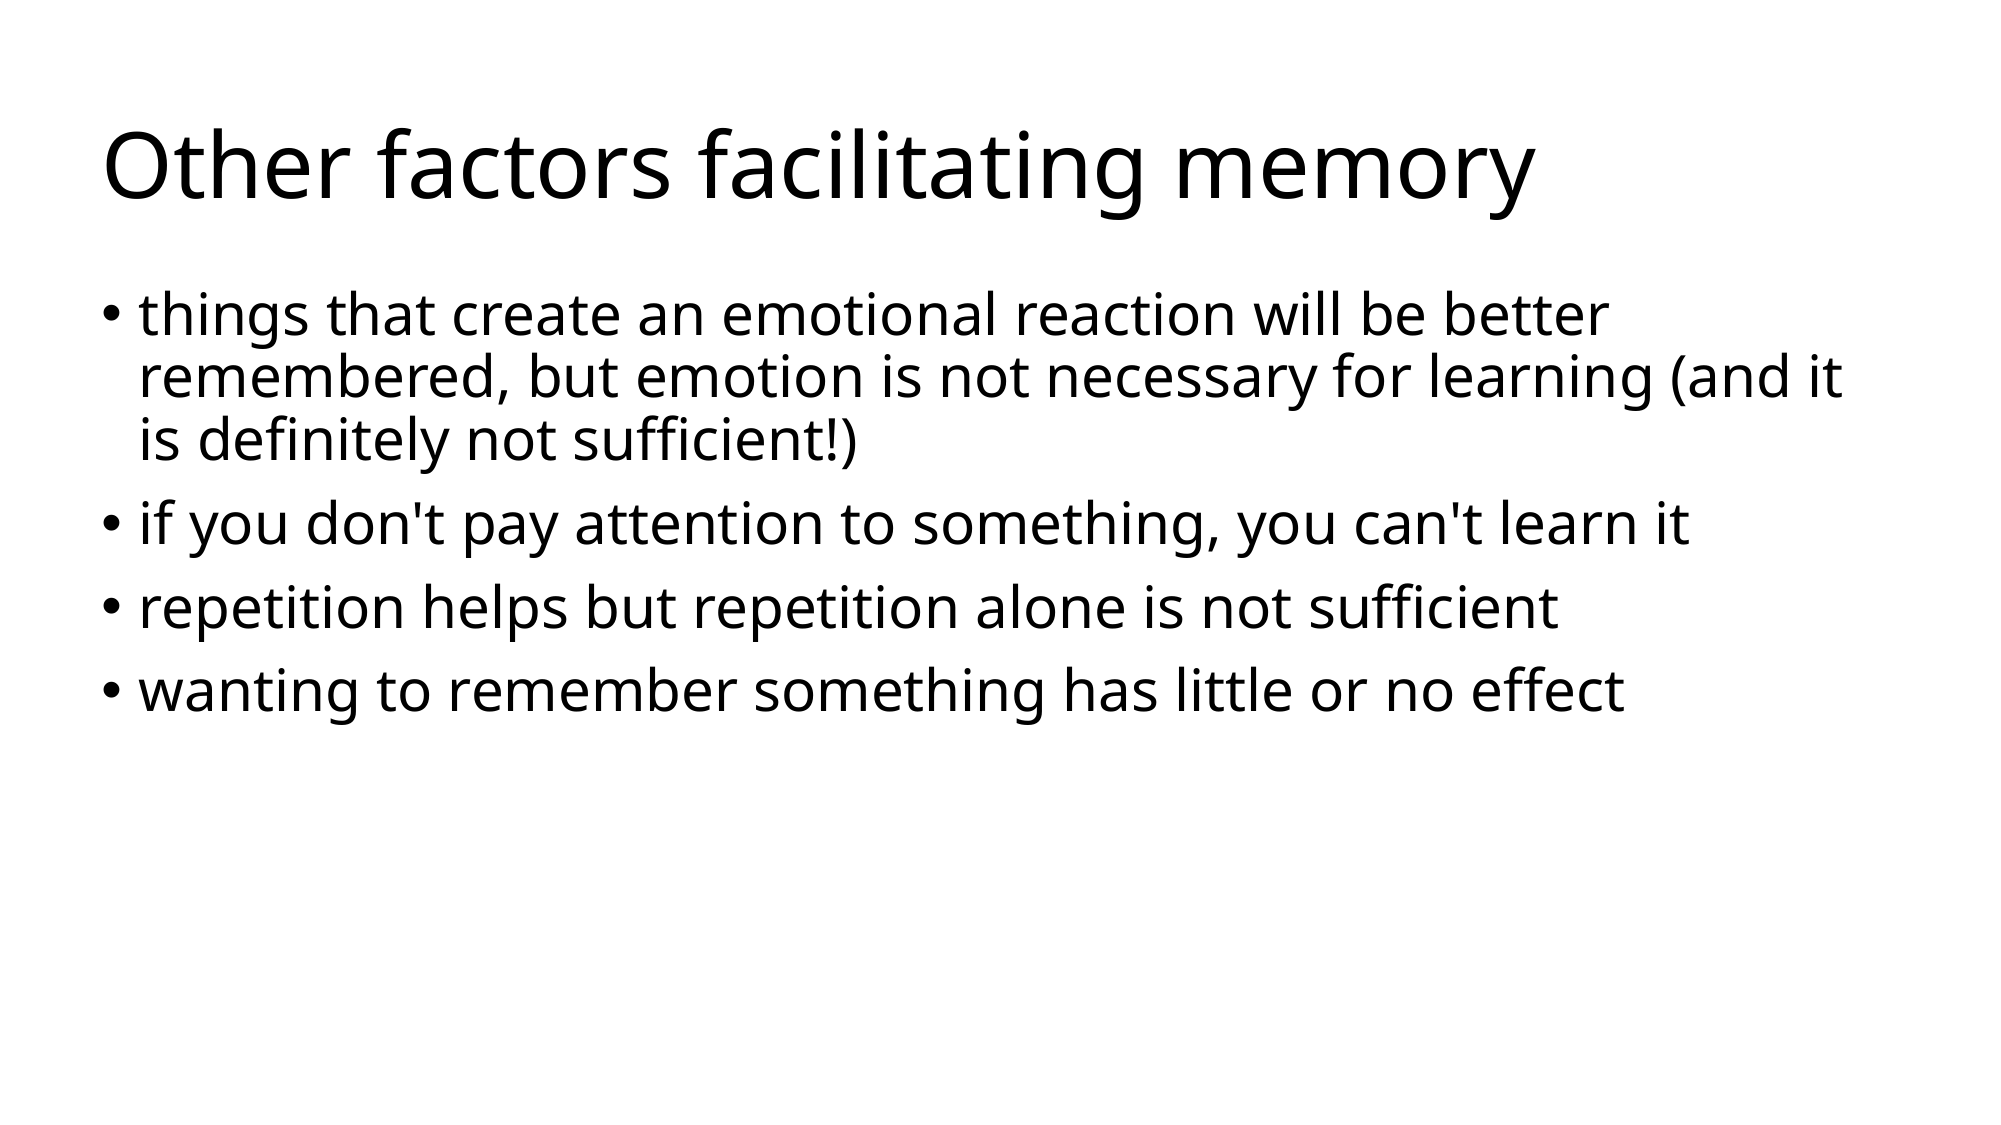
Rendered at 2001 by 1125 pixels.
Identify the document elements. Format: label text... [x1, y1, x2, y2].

title Other factors facilitating memory [86, 59, 1812, 277]
list things that create an emotional reaction will be better remembered, but emotion is not necessary for learning (and it is definitely not sufficient!) if you don't pay attention to something, you can't learn it repetition helps but repetition alone is not sufficient wanting to remember something has little or no effect thinking about meaning is good for memory practice makes learning long lasting spaced practice is of great benefit for memory [86, 277, 1914, 992]
